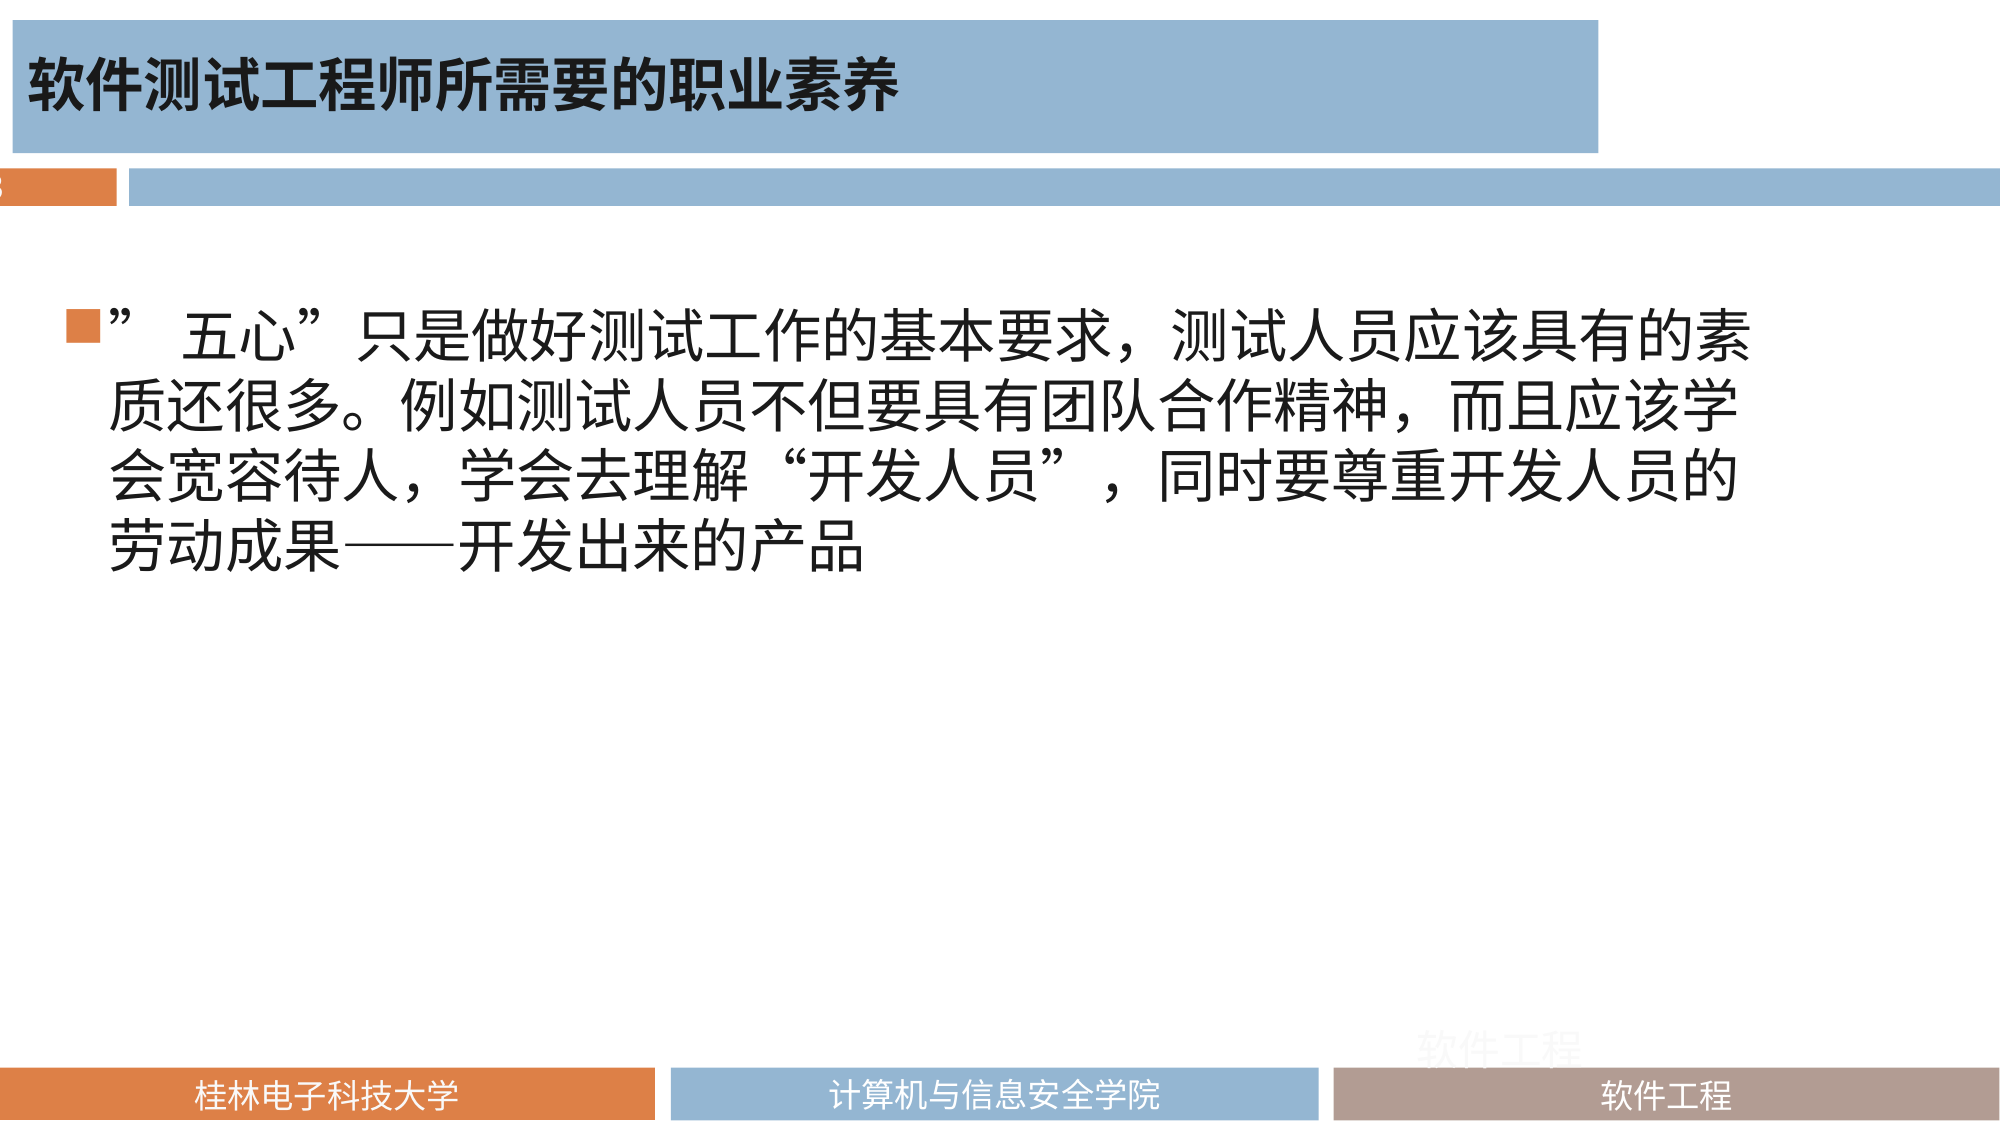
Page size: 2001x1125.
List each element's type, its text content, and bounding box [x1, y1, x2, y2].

subtitle 软件测试工程师所需要的职业素养 [12, 19, 1599, 154]
text_box ”五心”只是做好测试工作的基本要求，测试人员应该具有的素质还很多。例如测试人员不但要具有团队合作精神，而且应该学会宽容待人，学会去理解“开发人员”，同时要尊重开发人员的劳动成果——开发出来的产品 [46, 291, 1796, 587]
text_box [303, 49, 1671, 291]
text_box [753, 992, 1240, 1105]
text_box 软件工程 [1250, 992, 1750, 1105]
